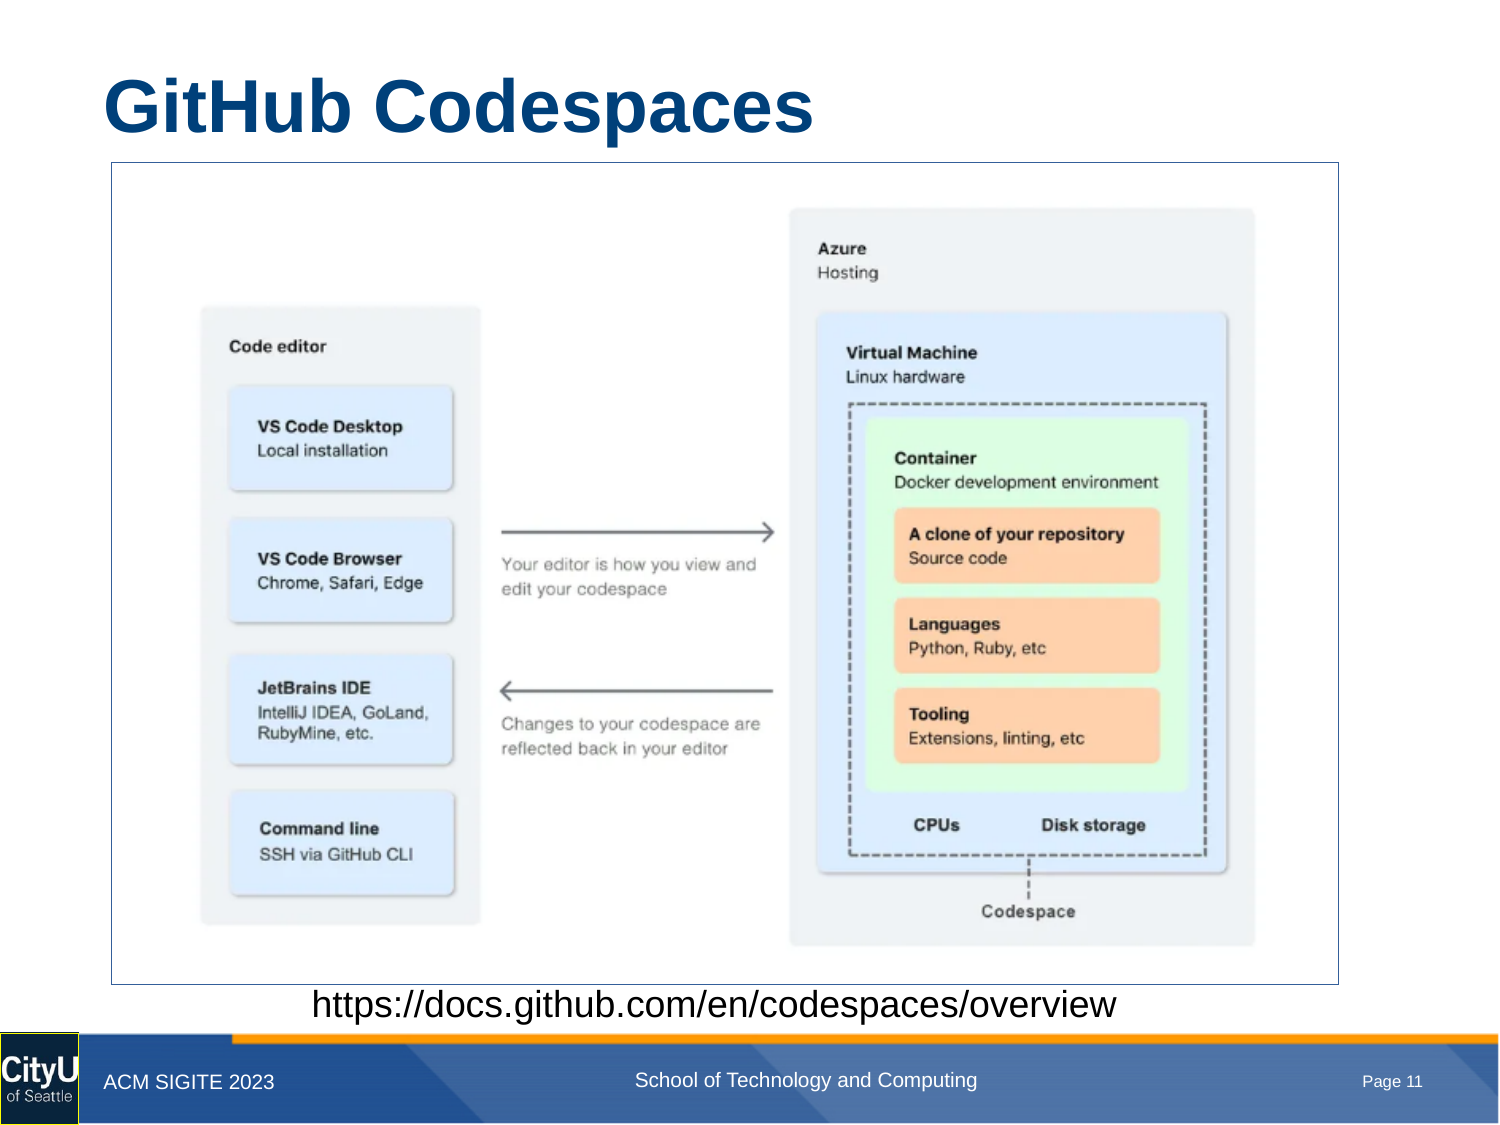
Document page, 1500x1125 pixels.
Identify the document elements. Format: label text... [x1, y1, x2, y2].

picture [1, 1034, 78, 1124]
picture [111, 161, 1340, 985]
text_box https://docs.github.com/en/codespaces/overview [296, 994, 1132, 1033]
picture [0, 1032, 1500, 1125]
title GitHub Codespaces [88, 49, 1451, 213]
